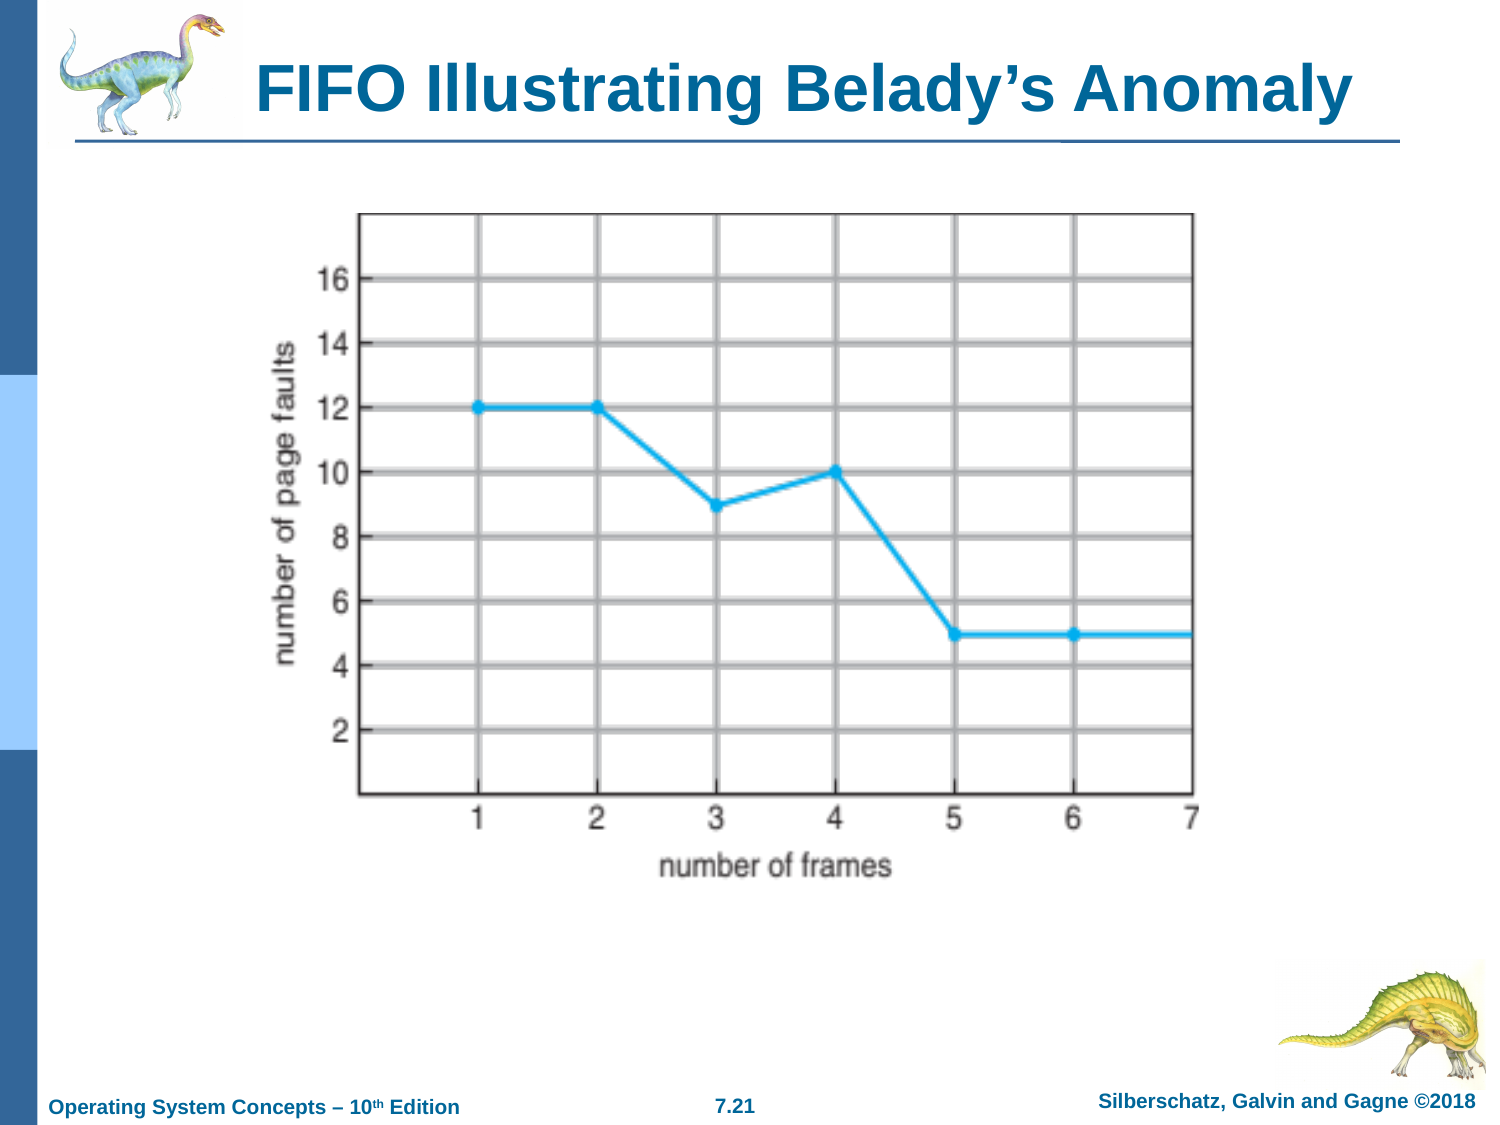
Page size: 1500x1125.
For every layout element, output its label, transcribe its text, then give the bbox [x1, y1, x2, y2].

picture [46, 0, 243, 149]
picture [1275, 959, 1486, 1090]
picture [267, 213, 1200, 881]
title FIFO Illustrating Belady’s Anomaly [170, 38, 1439, 133]
